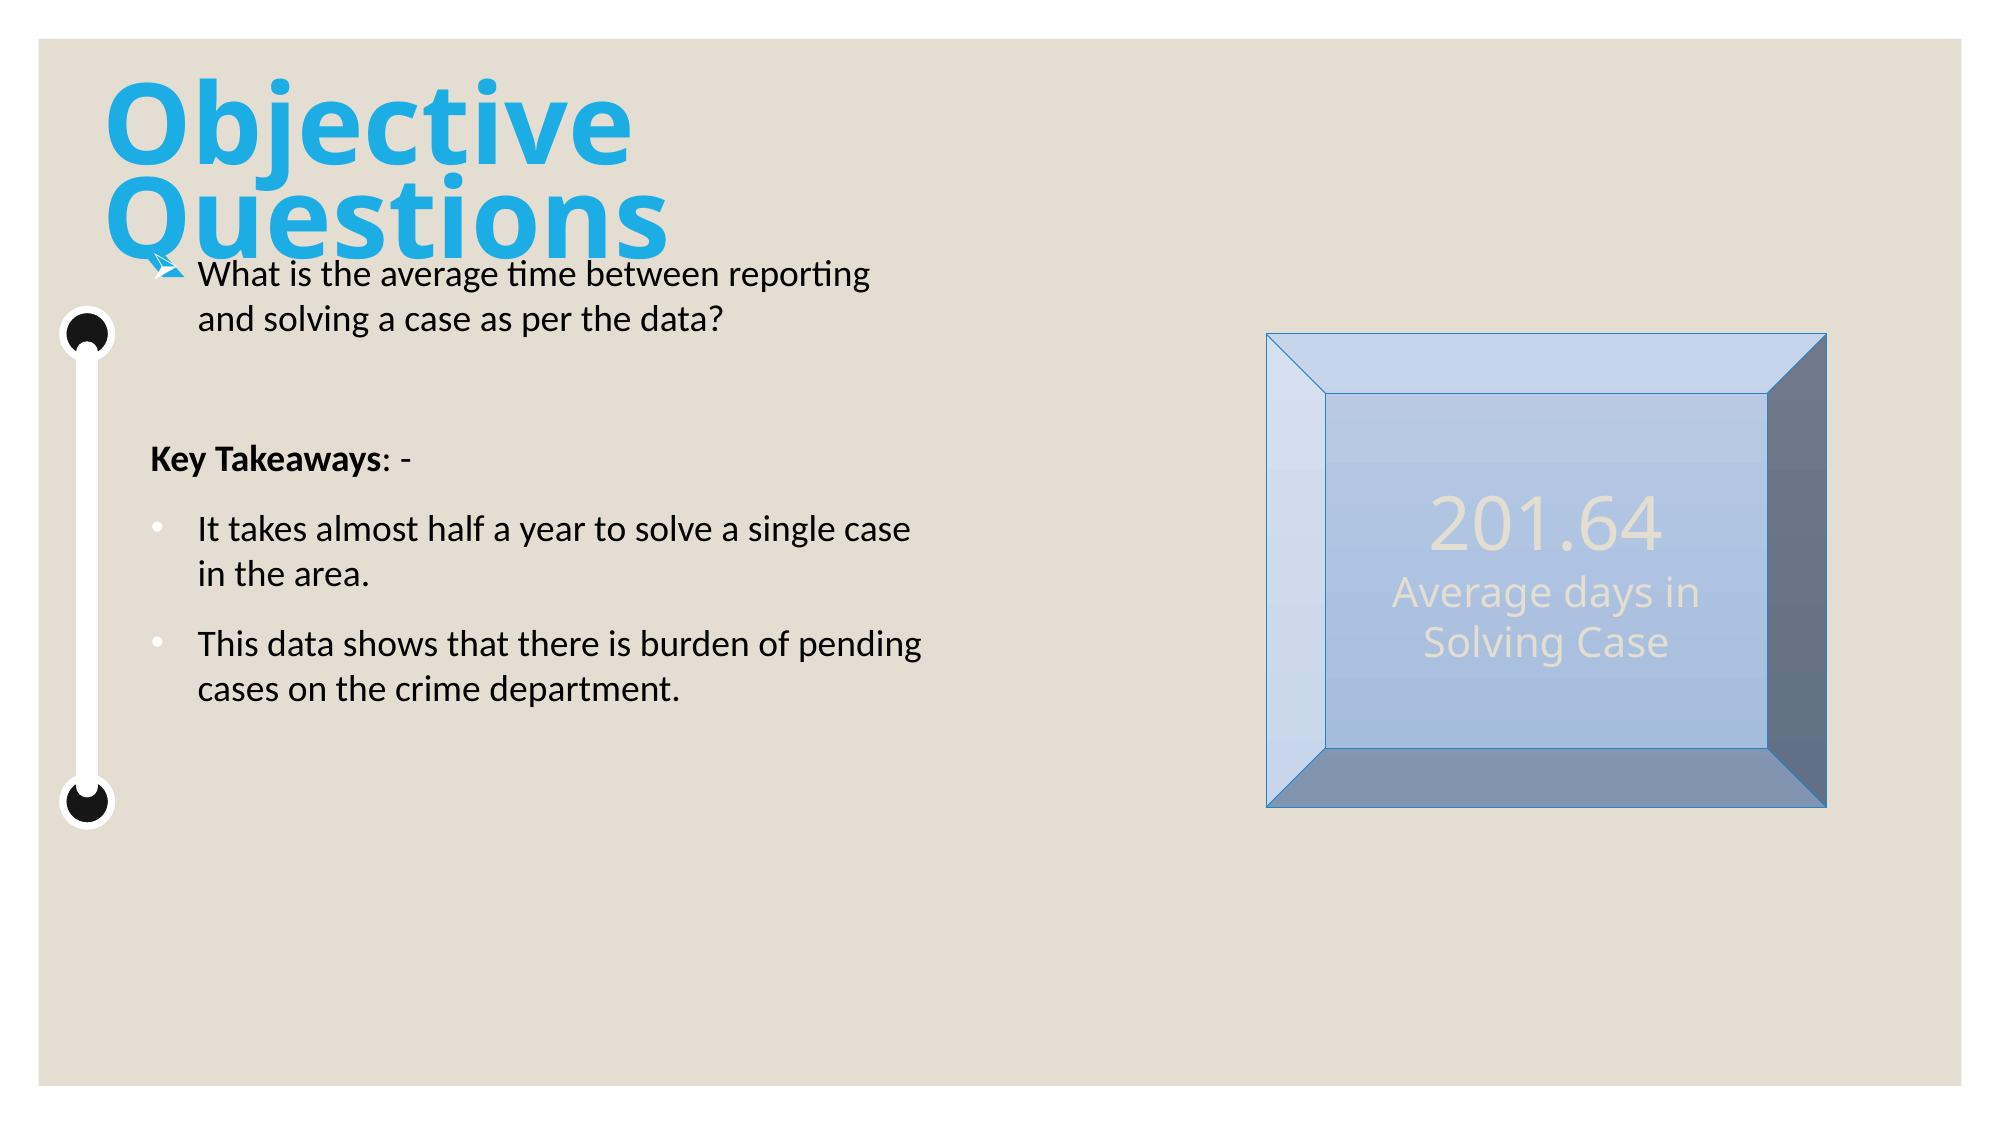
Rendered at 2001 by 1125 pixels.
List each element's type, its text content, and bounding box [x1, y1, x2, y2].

text_box 201.64 Average days in Solving Case [1265, 333, 1828, 808]
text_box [62, 309, 112, 826]
text_box What is the average time between reporting and solving a case as per the data? Key Takeaways: - It takes almost half a year to solve a single case in the area. This data shows that there is burden of pending cases on the crime department. [135, 241, 943, 916]
text_box Objective Questions [87, 81, 1213, 194]
